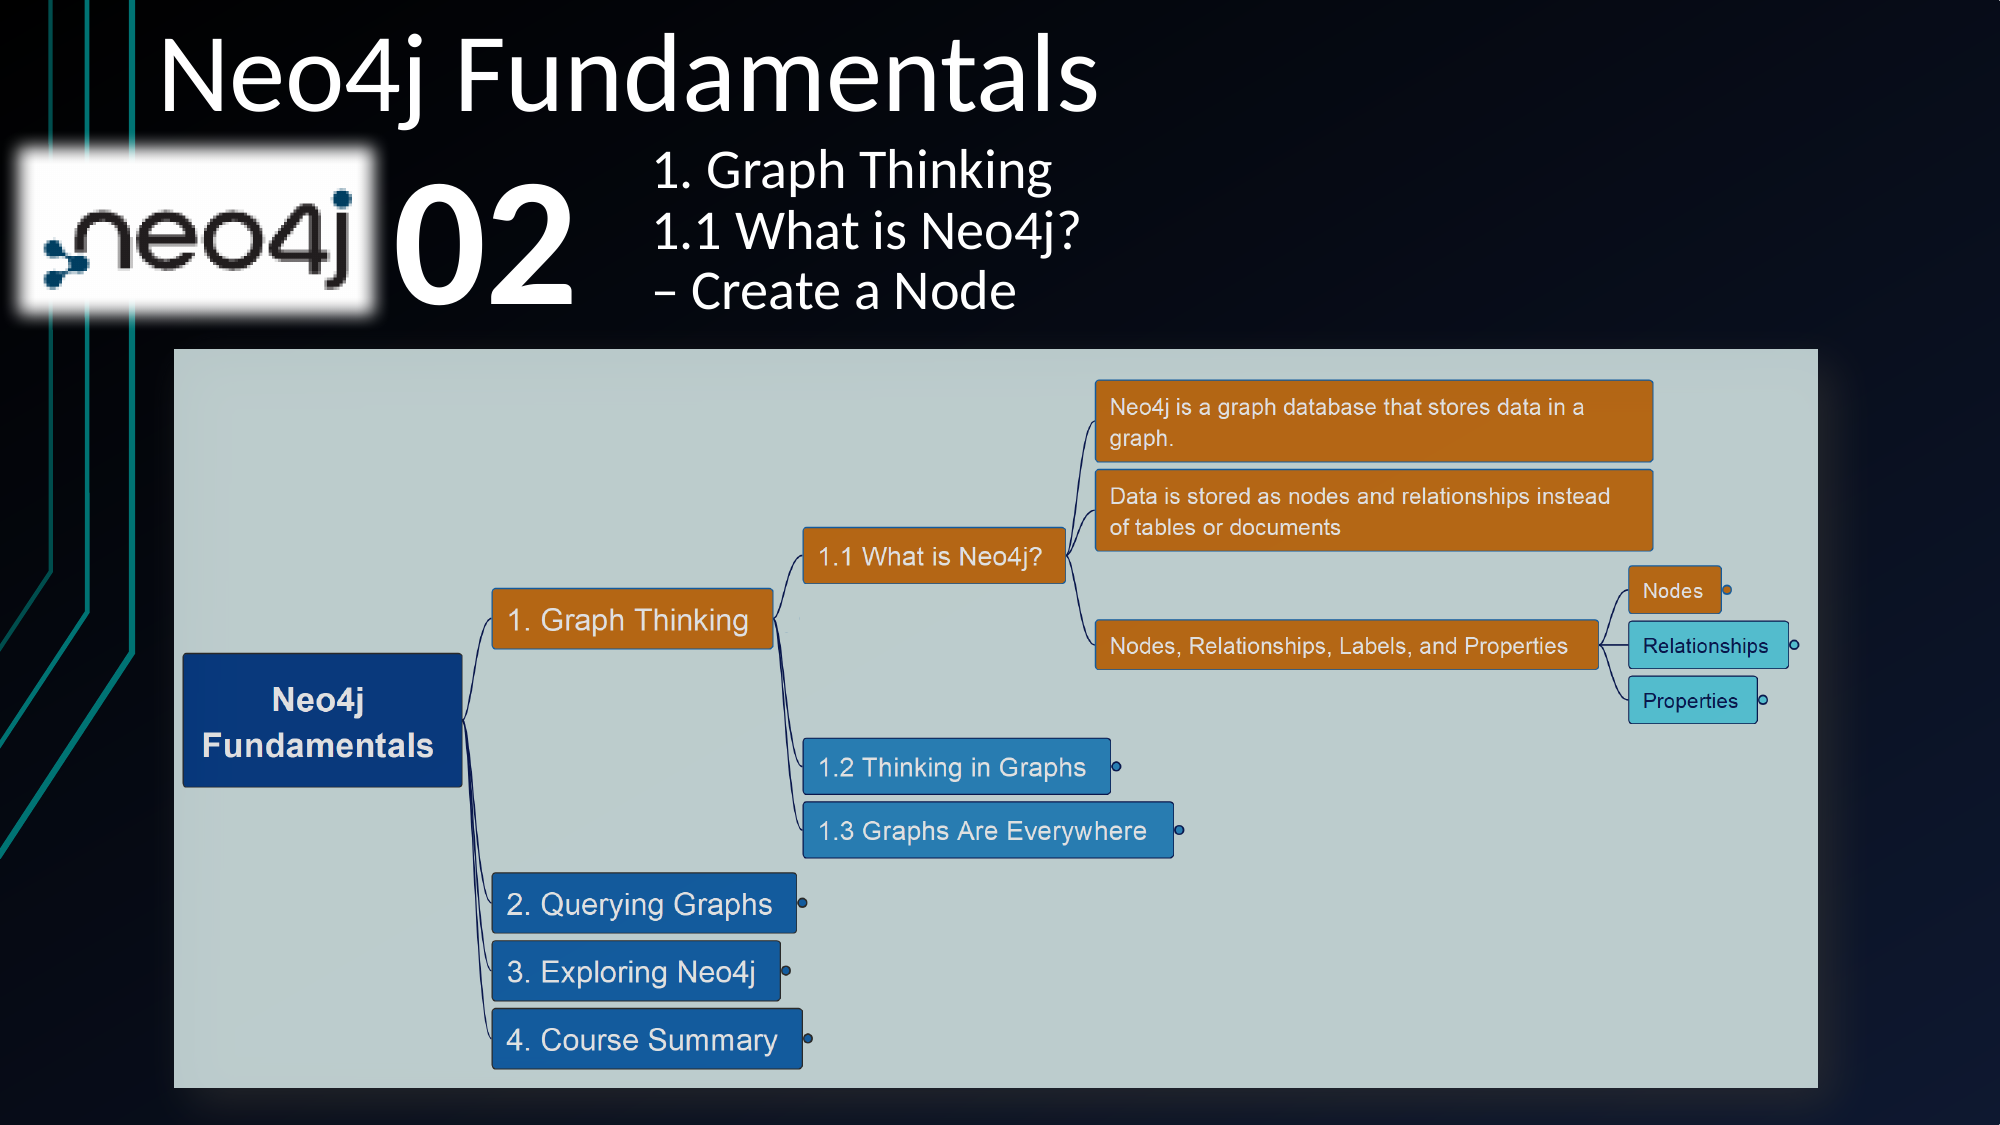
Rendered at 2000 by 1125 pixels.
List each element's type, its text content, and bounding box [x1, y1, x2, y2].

picture [174, 349, 1818, 1088]
picture [0, 129, 392, 333]
title 1. Graph Thinking 1.1 What is Neo4j? – Create a Node [631, 129, 1707, 331]
text_box Neo4j Fundamentals [137, 4, 1146, 147]
text_box 02 [378, 113, 594, 331]
